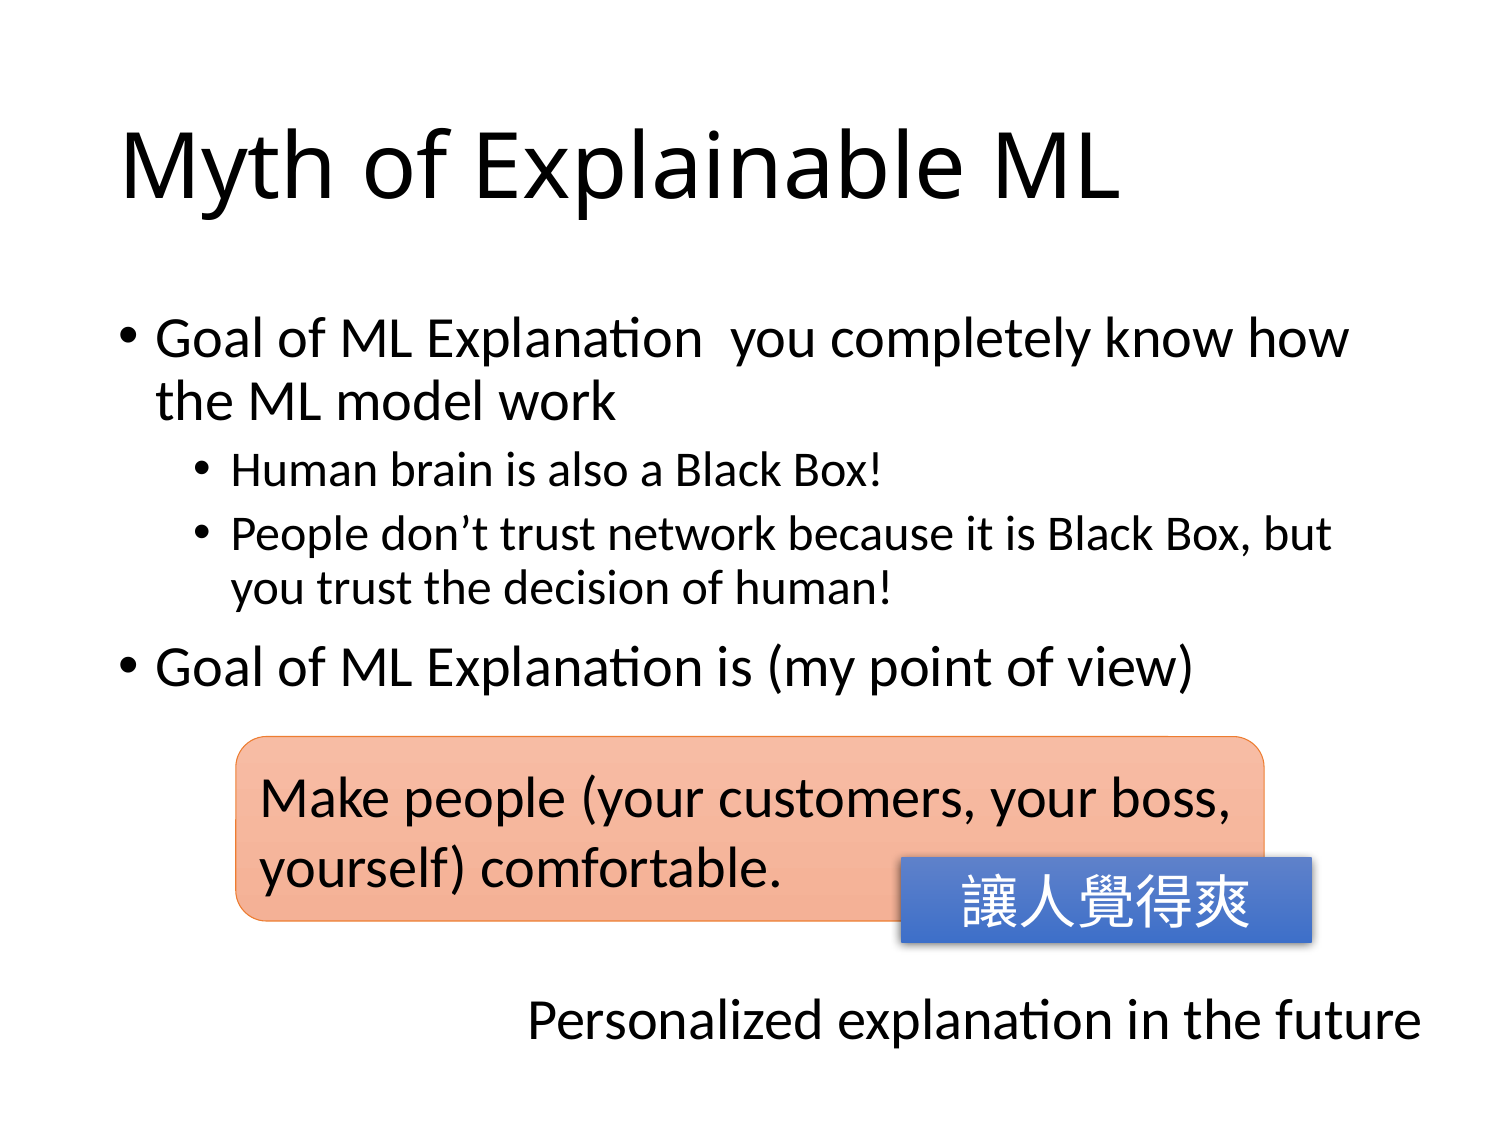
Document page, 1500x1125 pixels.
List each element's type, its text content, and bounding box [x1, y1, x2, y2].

text_box 讓人覺得爽 [901, 857, 1312, 943]
text_box Personalized explanation in the future [509, 973, 1454, 1059]
text_box Make people (your customers, your boss, yourself) comfortable. [235, 735, 1265, 922]
title Myth of Explainable ML [103, 59, 1397, 278]
